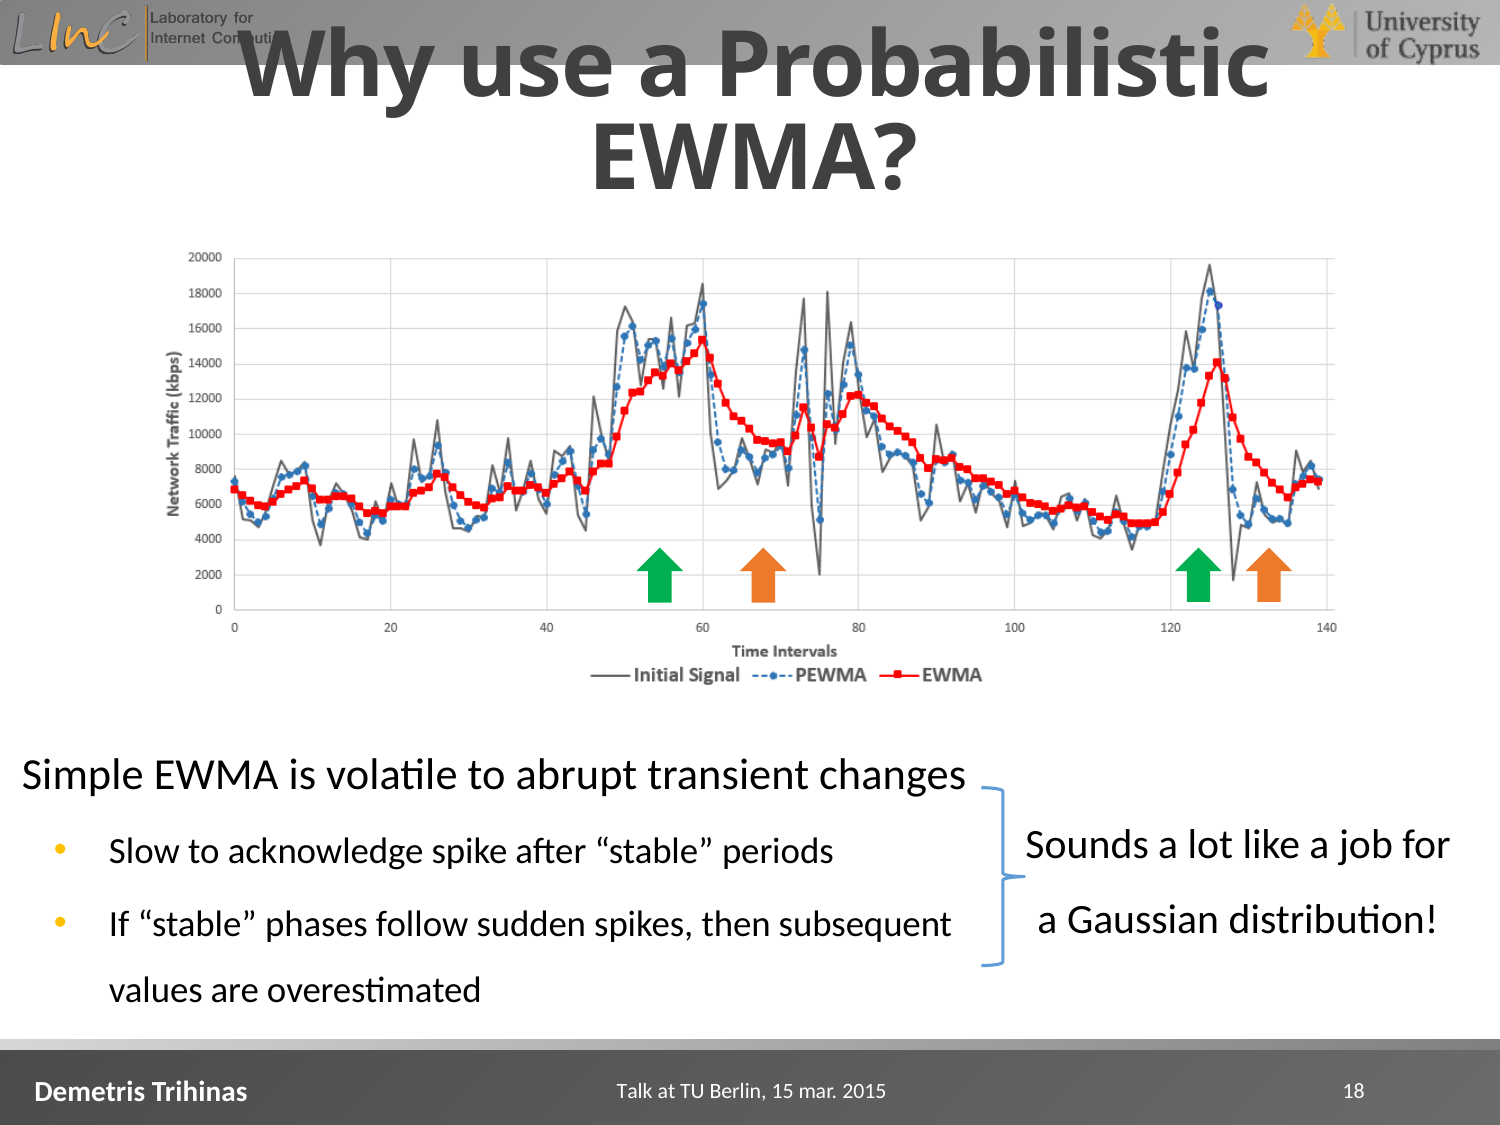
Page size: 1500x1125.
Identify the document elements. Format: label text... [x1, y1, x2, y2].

picture [161, 247, 1341, 686]
slide_number 18 [1218, 1059, 1380, 1120]
picture [1285, 0, 1489, 70]
title Why use a Probabilistic EWMA? [135, 77, 1373, 216]
slide_number Demetris Trihinas [19, 1059, 324, 1120]
text_box Sounds a lot like a job for a Gaussian distribution! [1006, 784, 1470, 950]
footer Talk at TU Berlin, 15 mar. 2015 [331, 1059, 1172, 1120]
picture [13, 3, 291, 63]
text_box [981, 786, 1026, 967]
list Simple EWMA is volatile to abrupt transient changes Slow to acknowledge spike after “stable” periods If “stable” phases follow sudden spikes, then subsequent values are overestimated [21, 710, 1001, 1025]
